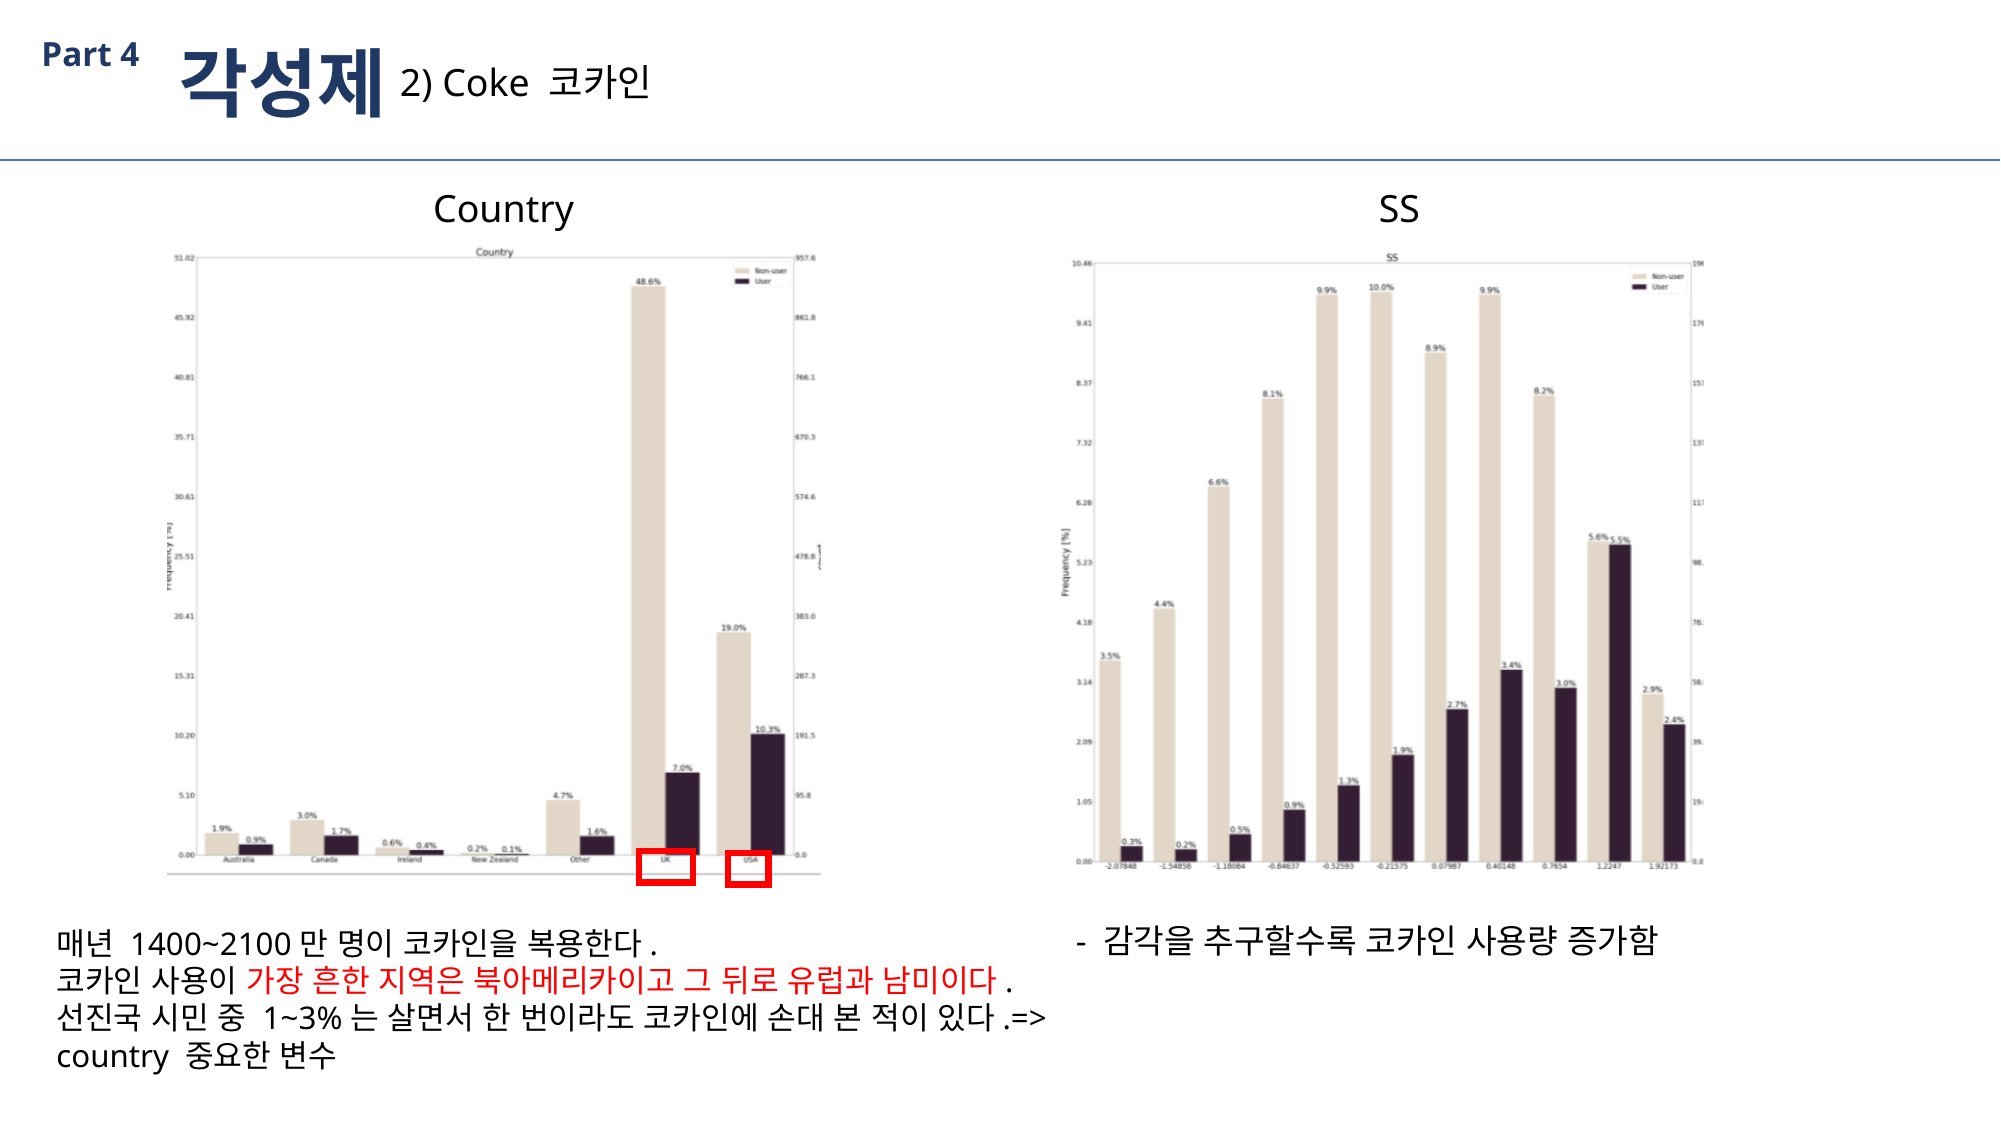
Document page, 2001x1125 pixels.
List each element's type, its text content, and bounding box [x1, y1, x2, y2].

text_box 2) Coke 코카인 [385, 51, 1400, 111]
text_box [725, 876, 772, 888]
text_box - 감각을 추구할수록 코카인 사용량 증가함 [1061, 912, 1845, 968]
text_box Part 4 [26, 26, 165, 81]
text_box SS [1310, 177, 1489, 237]
text_box Country [418, 177, 597, 238]
text_box [636, 876, 696, 886]
text_box 매년 1400~2100만 명이 코카인을 복용한다. 코카인 사용이 가장 흔한 지역은 북아메리카이고 그 뒤로 유럽과 남미이다. 선진국 시민 중 1~3%는 살면서 한 번이라도 코카인에 손대 본 적이 있다.=> country 중요한 변수 [41, 916, 1074, 1082]
picture [1061, 238, 1704, 876]
picture [167, 238, 821, 876]
text_box 각성제 [164, 28, 1241, 134]
